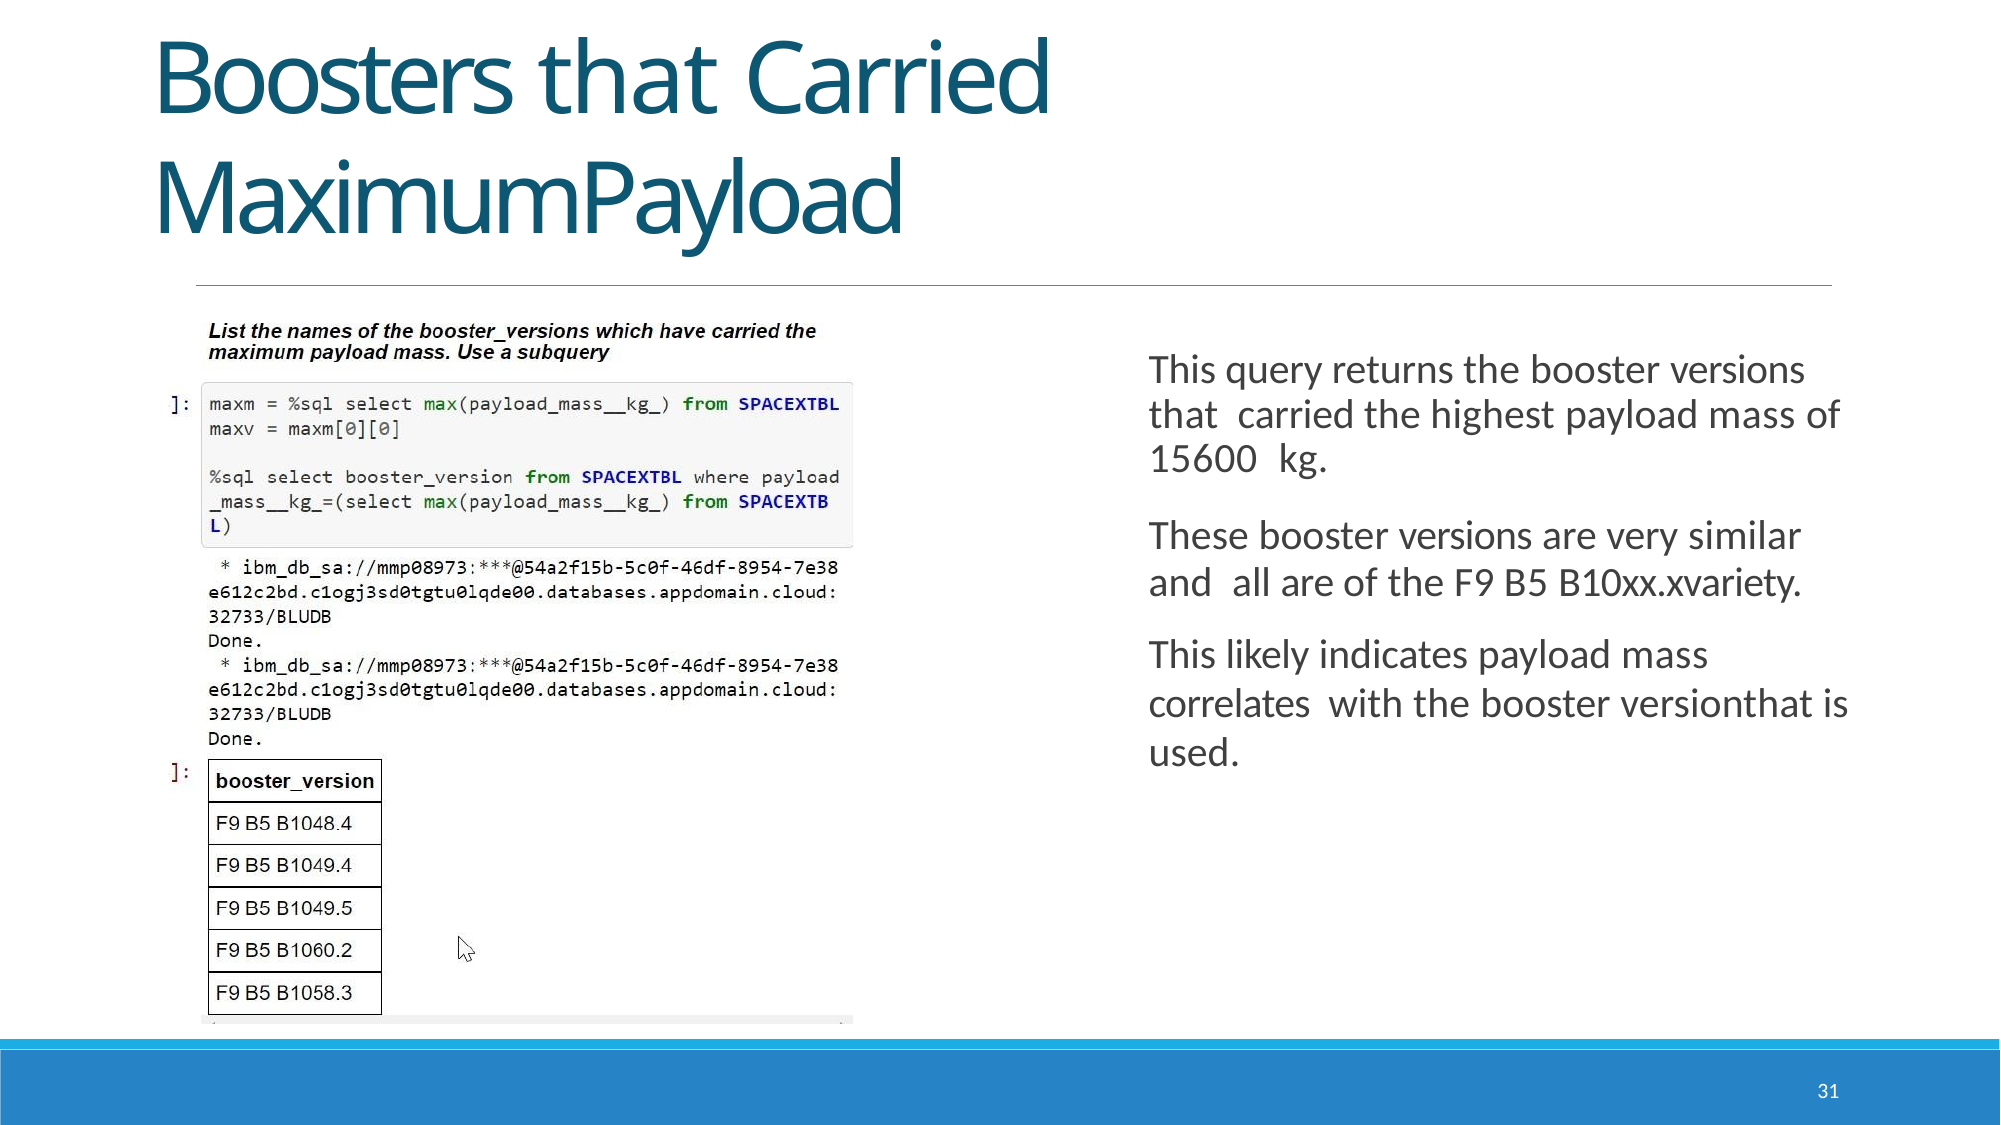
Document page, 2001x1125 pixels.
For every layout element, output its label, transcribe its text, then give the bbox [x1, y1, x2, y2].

title Boosters that Carried MaximumPayload [149, 11, 1685, 254]
text_box [168, 323, 854, 1024]
slide_number 31 [1624, 775, 1840, 1125]
text_box This query returns the booster versions that carried the highest payload mass of 15600 kg. These booster versions are very similar and all are of the F9 B5 B10xx.xvariety. This likely indicates payload mass correlates with the booster versionthat is used. [1146, 340, 1884, 775]
